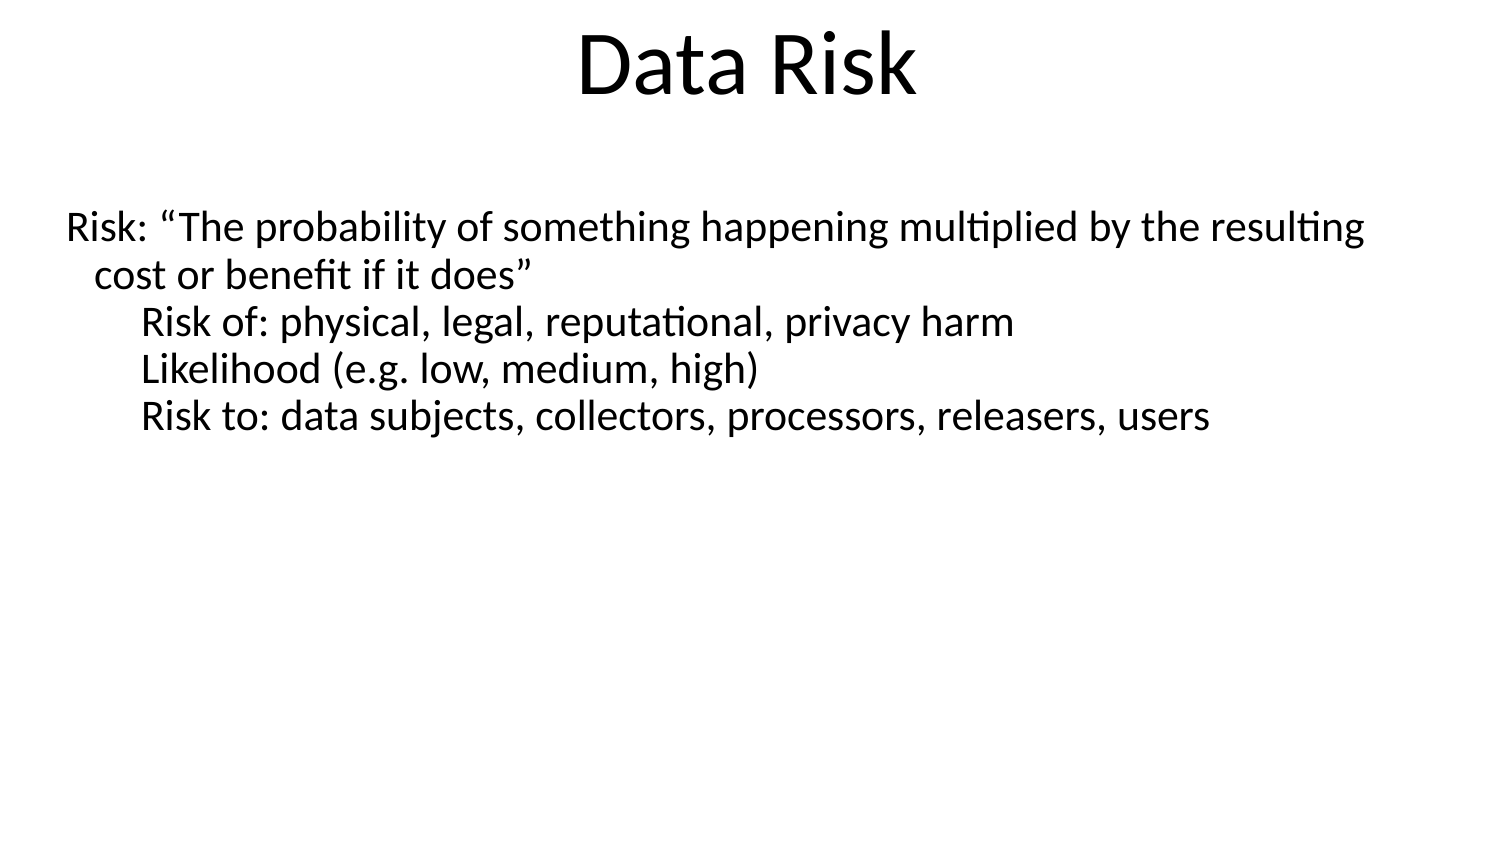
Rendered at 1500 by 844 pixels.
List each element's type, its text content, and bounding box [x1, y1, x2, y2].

list Risk: “The probability of something happening multiplied by the resulting cost or benefit if it does” Risk of: physical, legal, reputational, privacy harm Likelihood (e.g. low, medium, high) Risk to: data subjects, collectors, processors, releasers, users [51, 189, 1449, 750]
title Data Risk [48, 0, 1447, 94]
